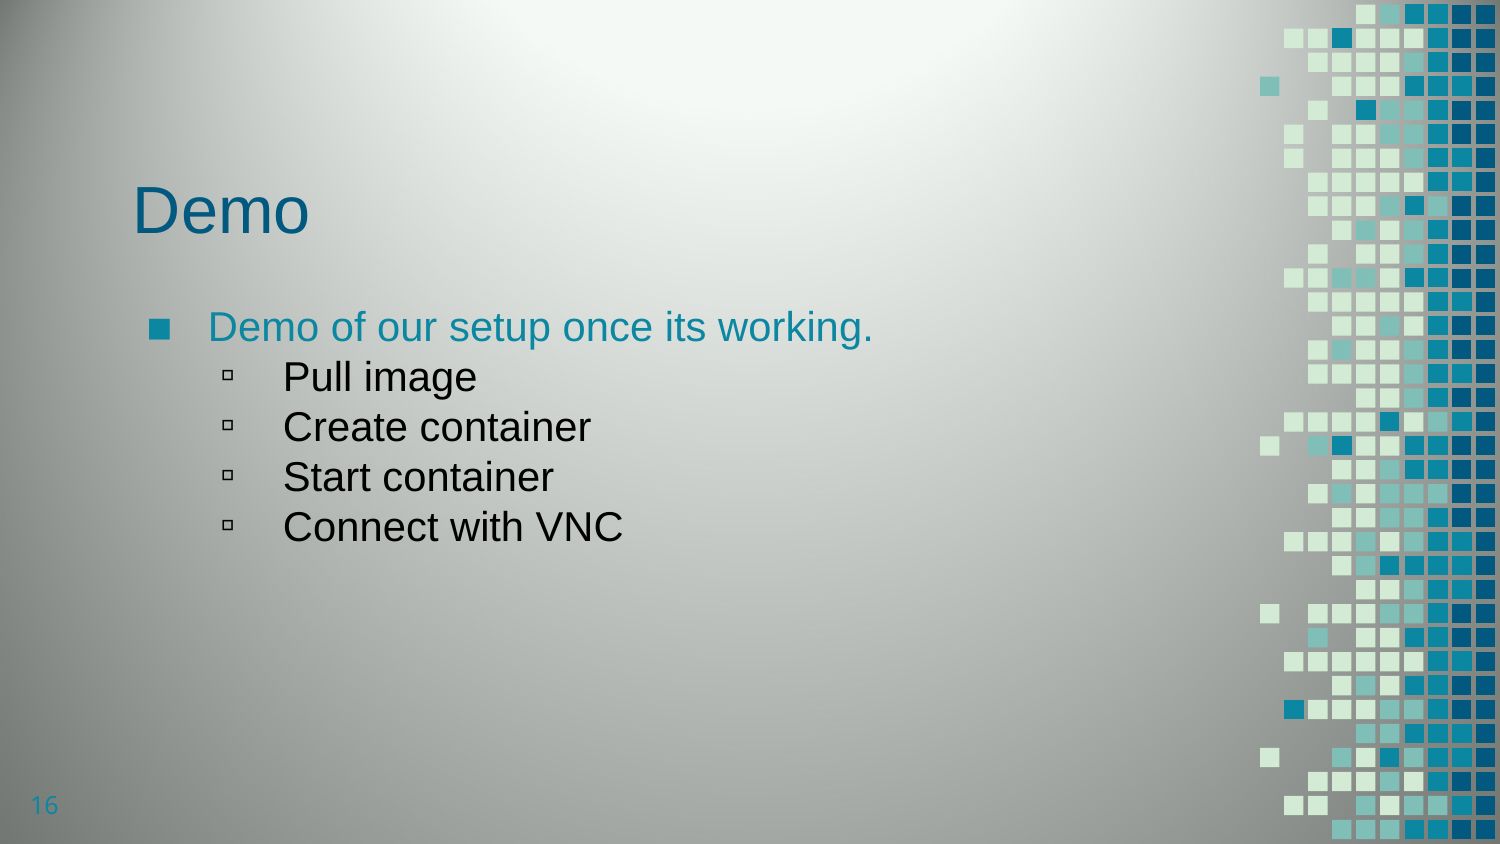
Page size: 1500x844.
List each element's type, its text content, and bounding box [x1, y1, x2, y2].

slide_number 16 [15, 774, 105, 839]
title Demo [117, 121, 1227, 262]
picture [0, 0, 1500, 844]
list Demo of our setup once its working. Pull image Create container Start container Connect with VNC [117, 284, 1227, 774]
